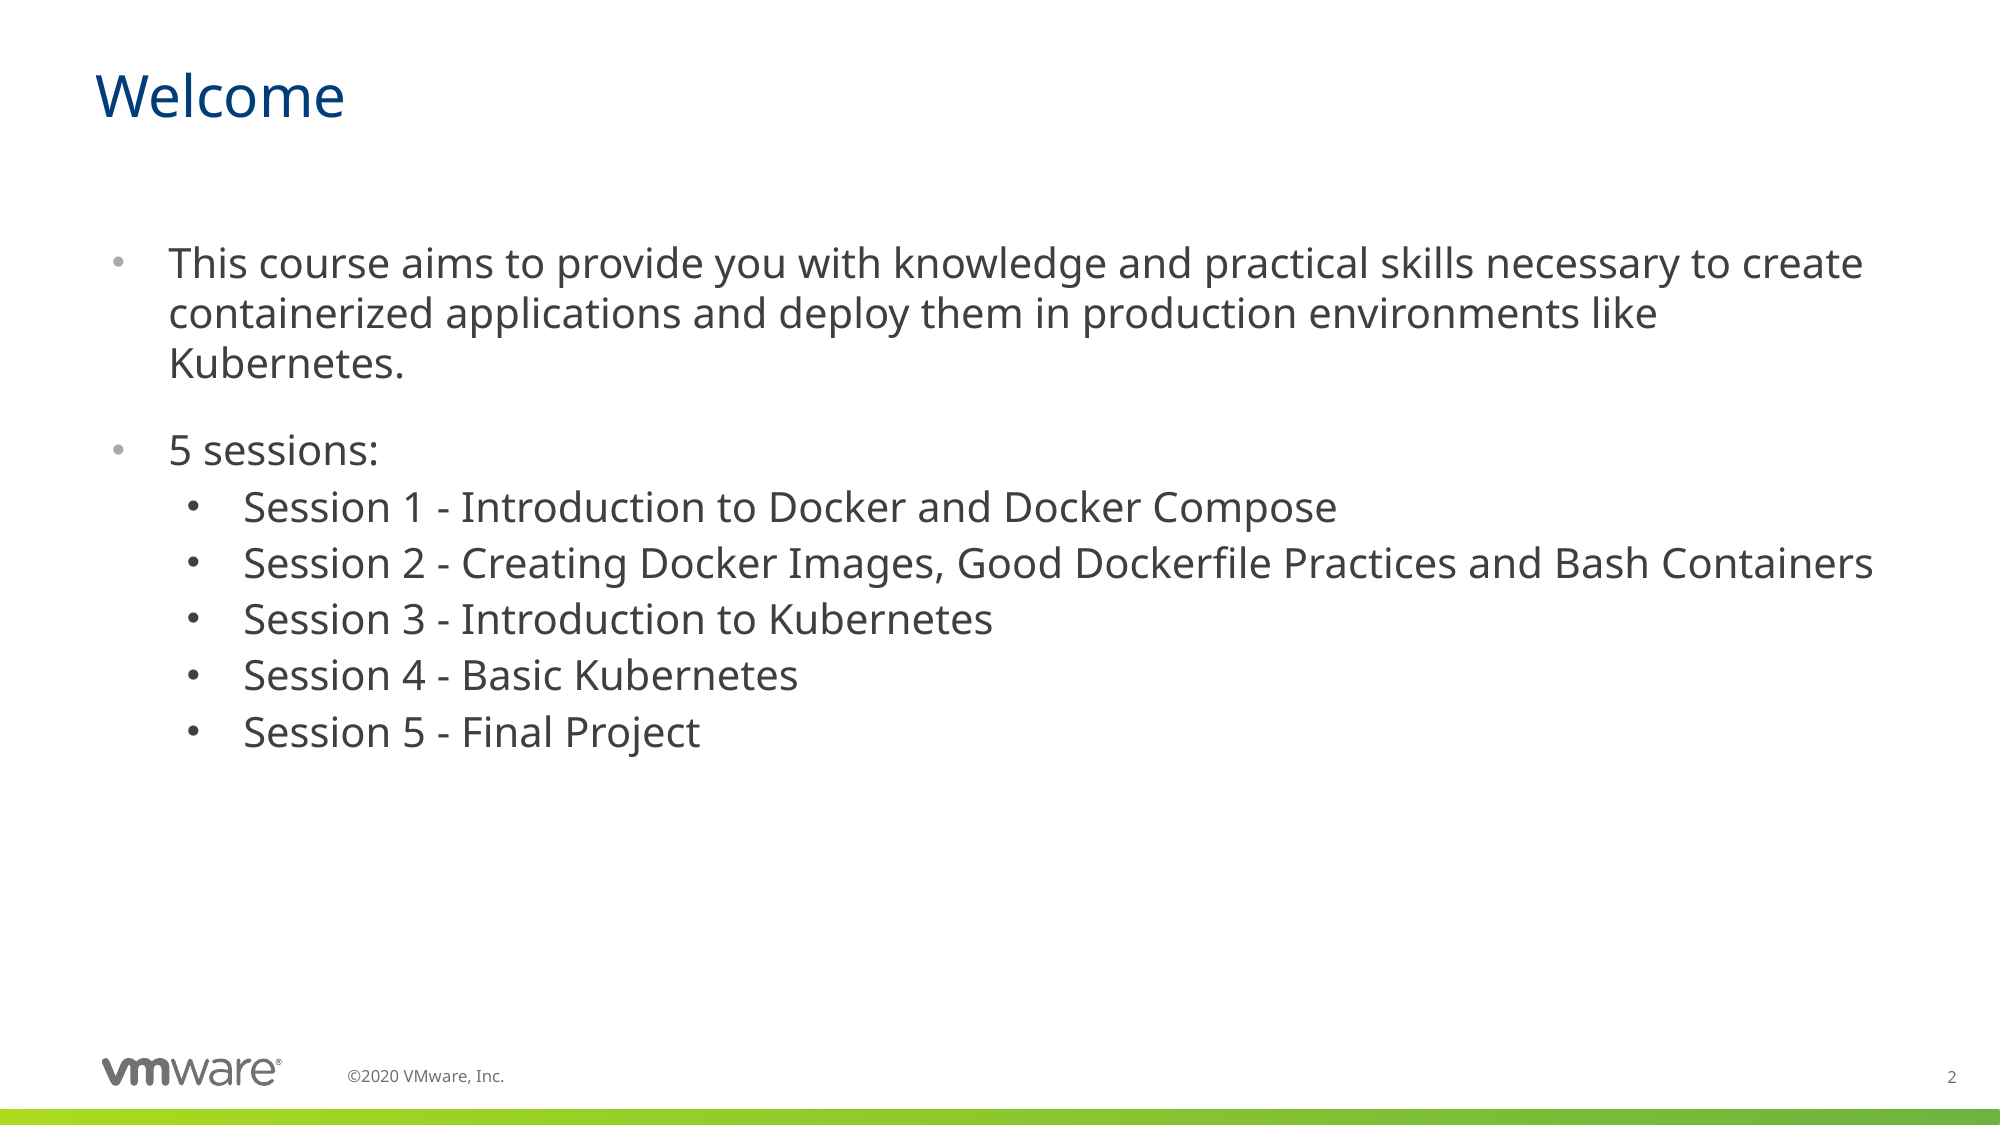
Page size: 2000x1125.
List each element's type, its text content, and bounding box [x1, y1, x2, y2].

title Welcome [95, 67, 1900, 131]
text_box This course aims to provide you with knowledge and practical skills necessary to create containerized applications and deploy them in production environments like Kubernetes. 5 sessions: Session 1 - Introduction to Docker and Docker Compose Session 2 - Creating Docker Images, Good Dockerfile Practices and Bash Containers Session 3 - Introduction to Kubernetes Session 4 - Basic Kubernetes Session 5 - Final Project [97, 229, 1896, 1013]
